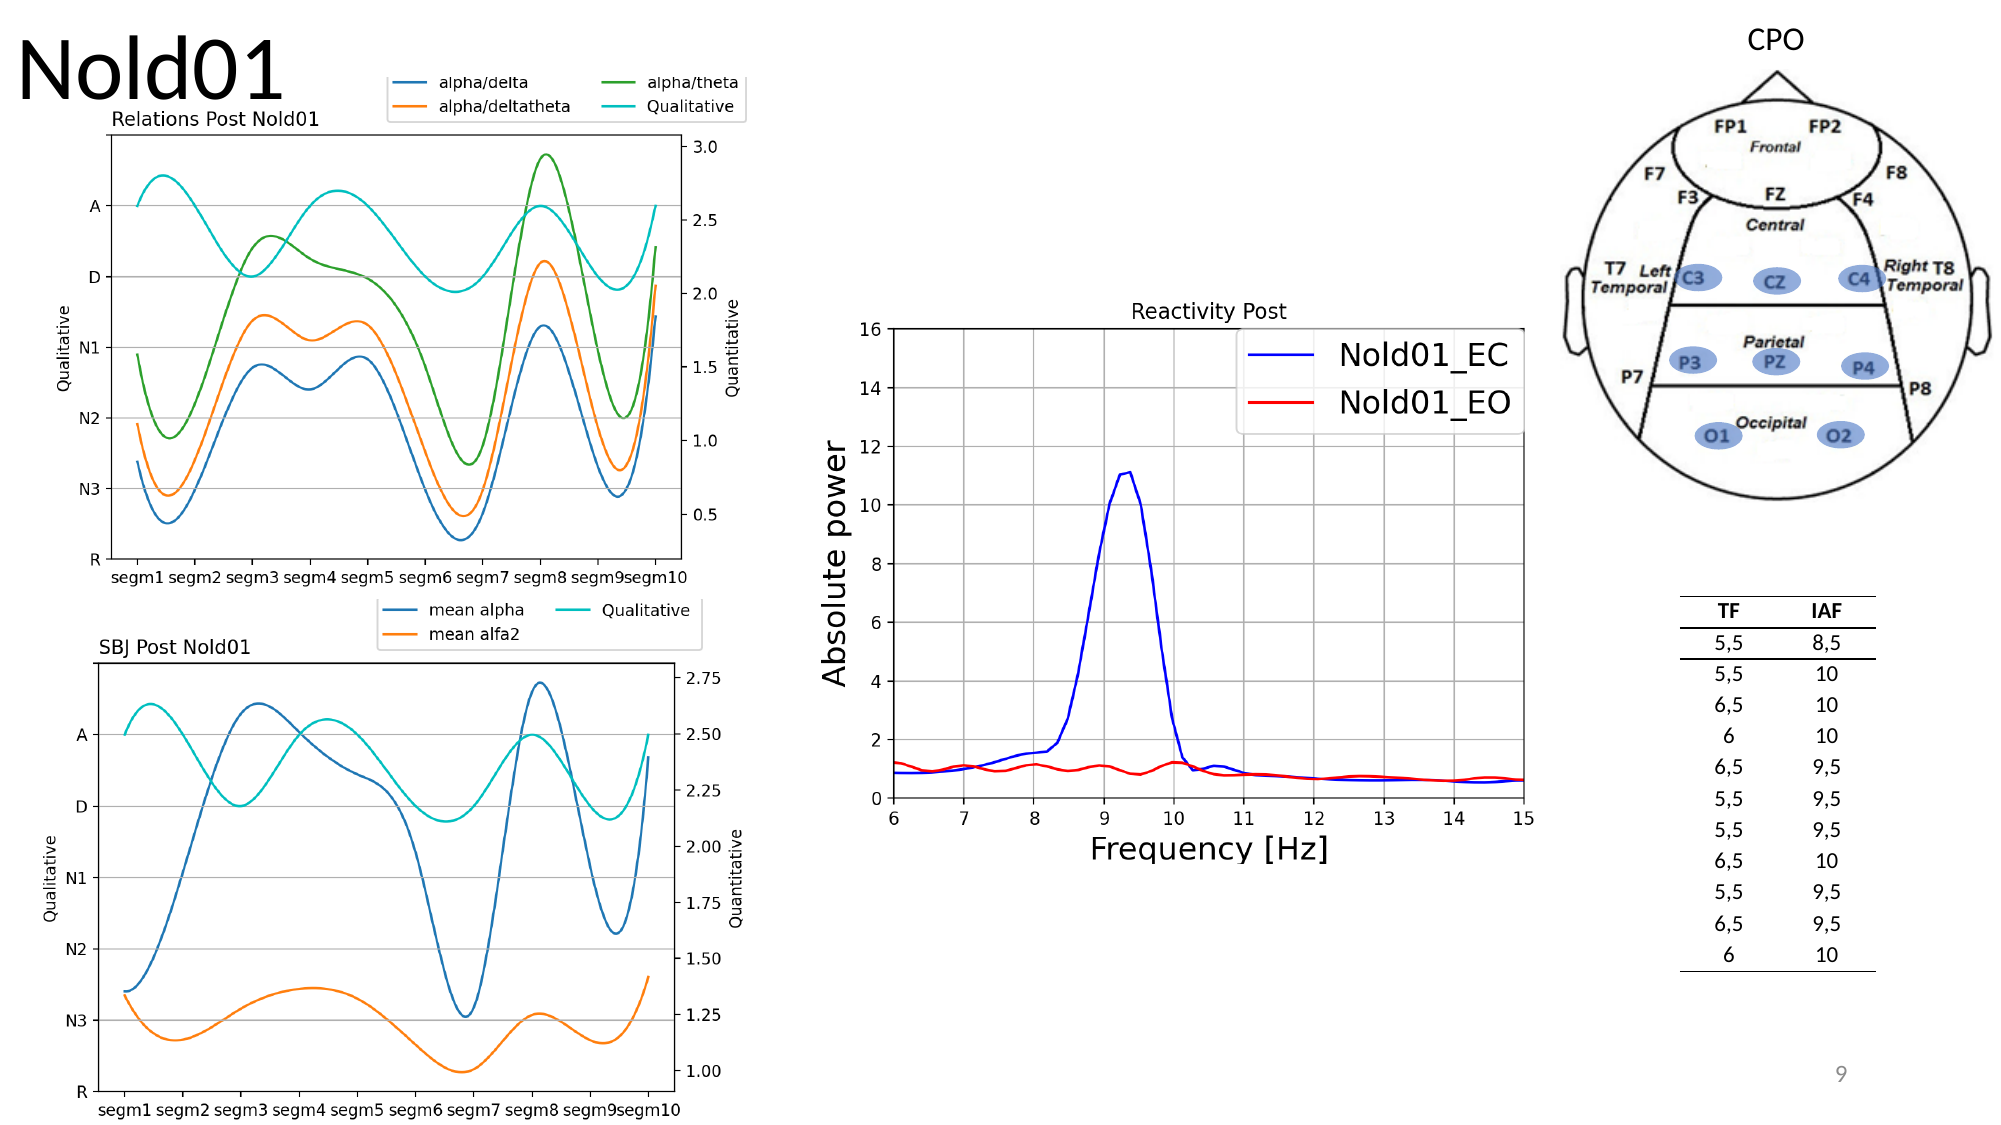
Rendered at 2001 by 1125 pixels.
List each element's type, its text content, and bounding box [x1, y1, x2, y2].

table_cell 5,5 [1680, 878, 1778, 909]
table_cell 5,5 [1680, 660, 1778, 690]
table_cell 10 [1778, 722, 1876, 753]
table_cell 6,5 [1680, 690, 1778, 722]
slide_number 9 [1412, 1042, 1863, 1103]
table_cell 9,5 [1778, 784, 1876, 815]
picture [810, 294, 1545, 864]
table_cell 8,5 [1778, 629, 1876, 658]
text_box CPO [1732, 9, 1820, 65]
table_cell 6 [1680, 722, 1778, 753]
text_box Nold01 [1, 0, 302, 125]
table_cell 5,5 [1680, 629, 1778, 658]
table_header TF [1680, 597, 1778, 627]
table_cell 9,5 [1778, 909, 1876, 940]
picture [1560, 69, 2000, 509]
picture [37, 599, 743, 1124]
table_cell 6,5 [1680, 909, 1778, 940]
table_cell 9,5 [1778, 753, 1876, 784]
table_cell 10 [1778, 846, 1876, 878]
table_cell 9,5 [1778, 815, 1876, 846]
table_cell 9,5 [1778, 878, 1876, 909]
picture [50, 76, 749, 591]
table_cell 5,5 [1680, 784, 1778, 815]
table_cell 10 [1778, 660, 1876, 690]
table_cell 6,5 [1680, 753, 1778, 784]
table_cell 10 [1778, 690, 1876, 722]
table_cell 10 [1778, 940, 1876, 971]
table_cell 6 [1680, 940, 1778, 971]
table_header IAF [1778, 597, 1876, 627]
table_cell 6,5 [1680, 846, 1778, 878]
table_cell 5,5 [1680, 815, 1778, 846]
